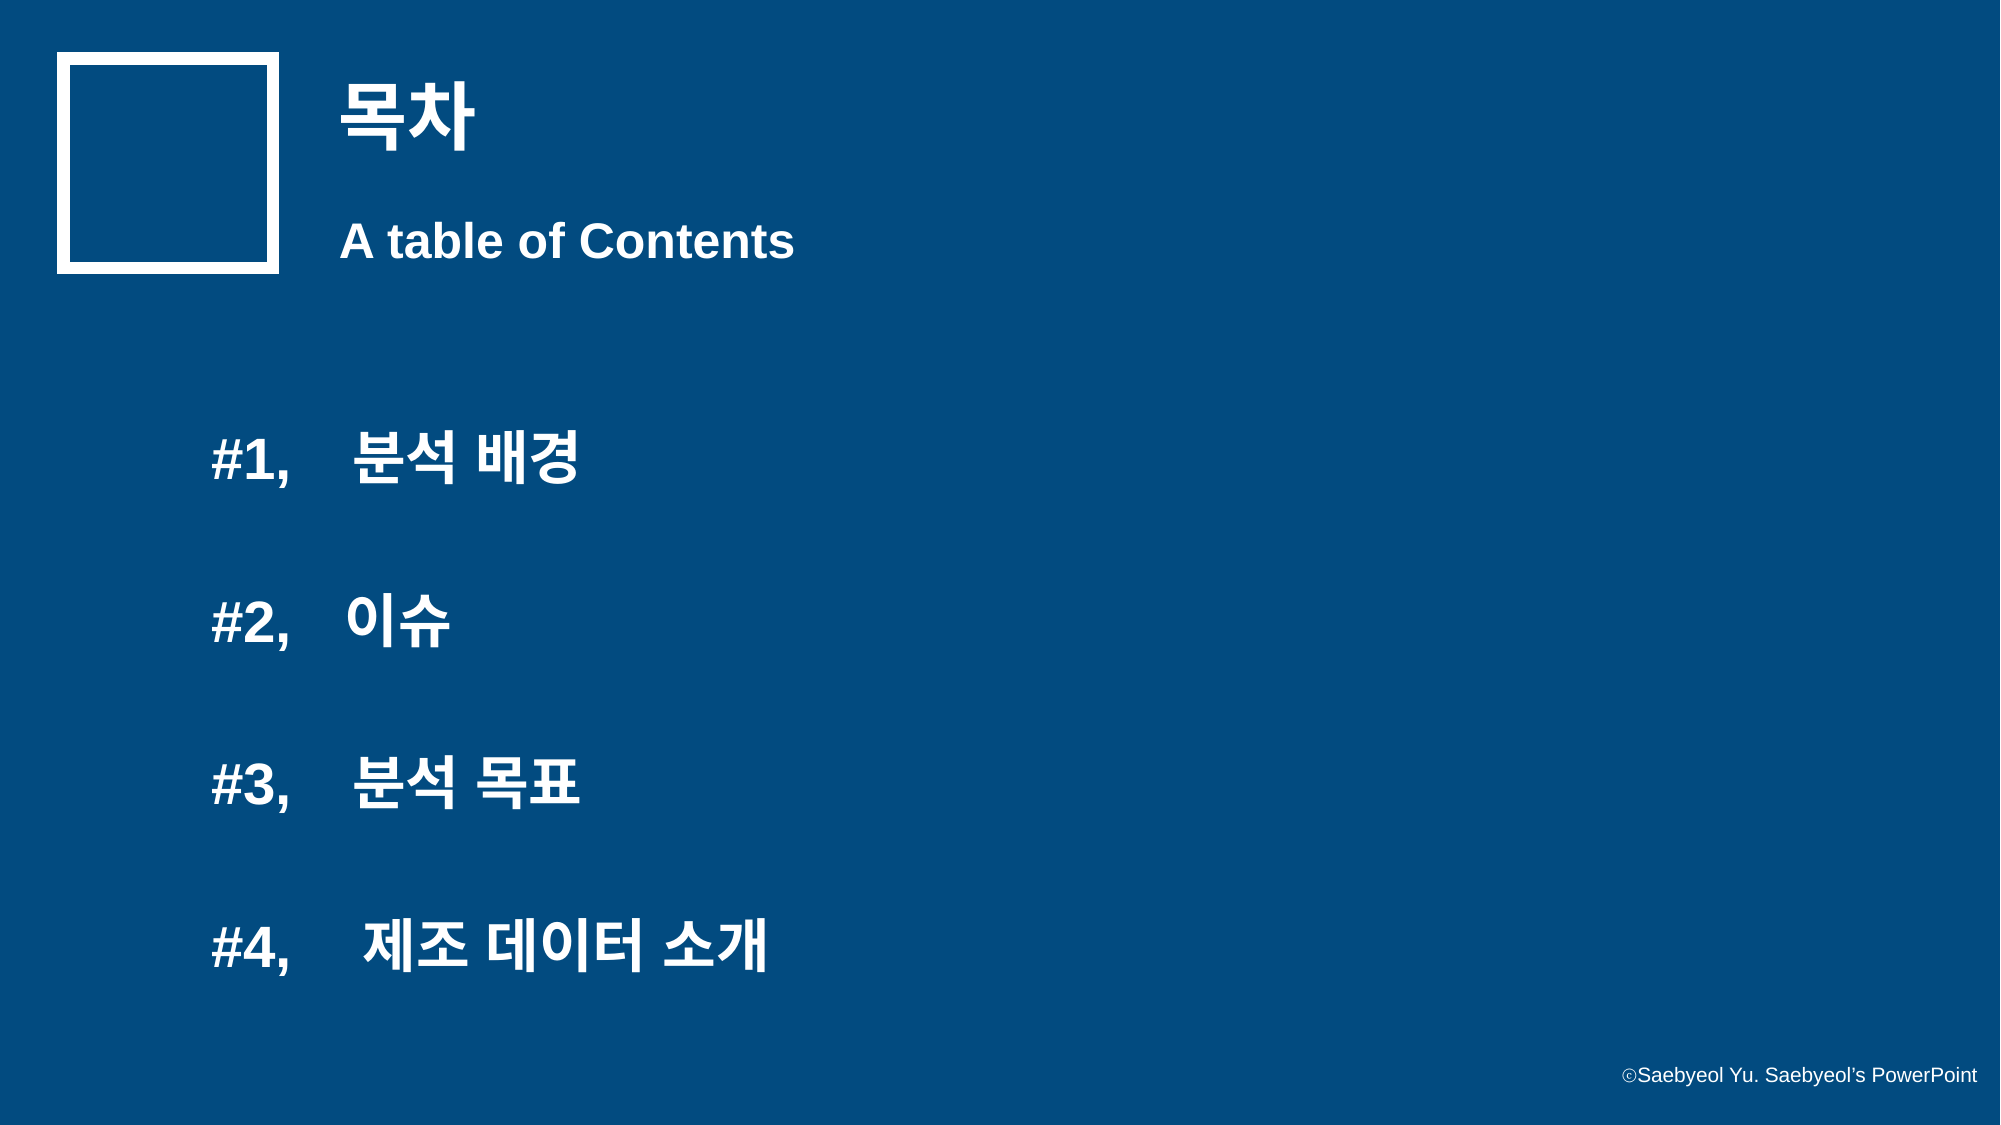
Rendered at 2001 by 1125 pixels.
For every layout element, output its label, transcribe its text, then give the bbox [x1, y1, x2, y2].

text_box [69, 567, 1001, 1062]
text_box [195, 901, 809, 988]
text_box [62, 57, 274, 269]
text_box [195, 576, 473, 663]
text_box A table of Contents [324, 201, 845, 276]
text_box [195, 414, 611, 500]
text_box 목차 [324, 62, 845, 168]
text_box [195, 739, 611, 826]
